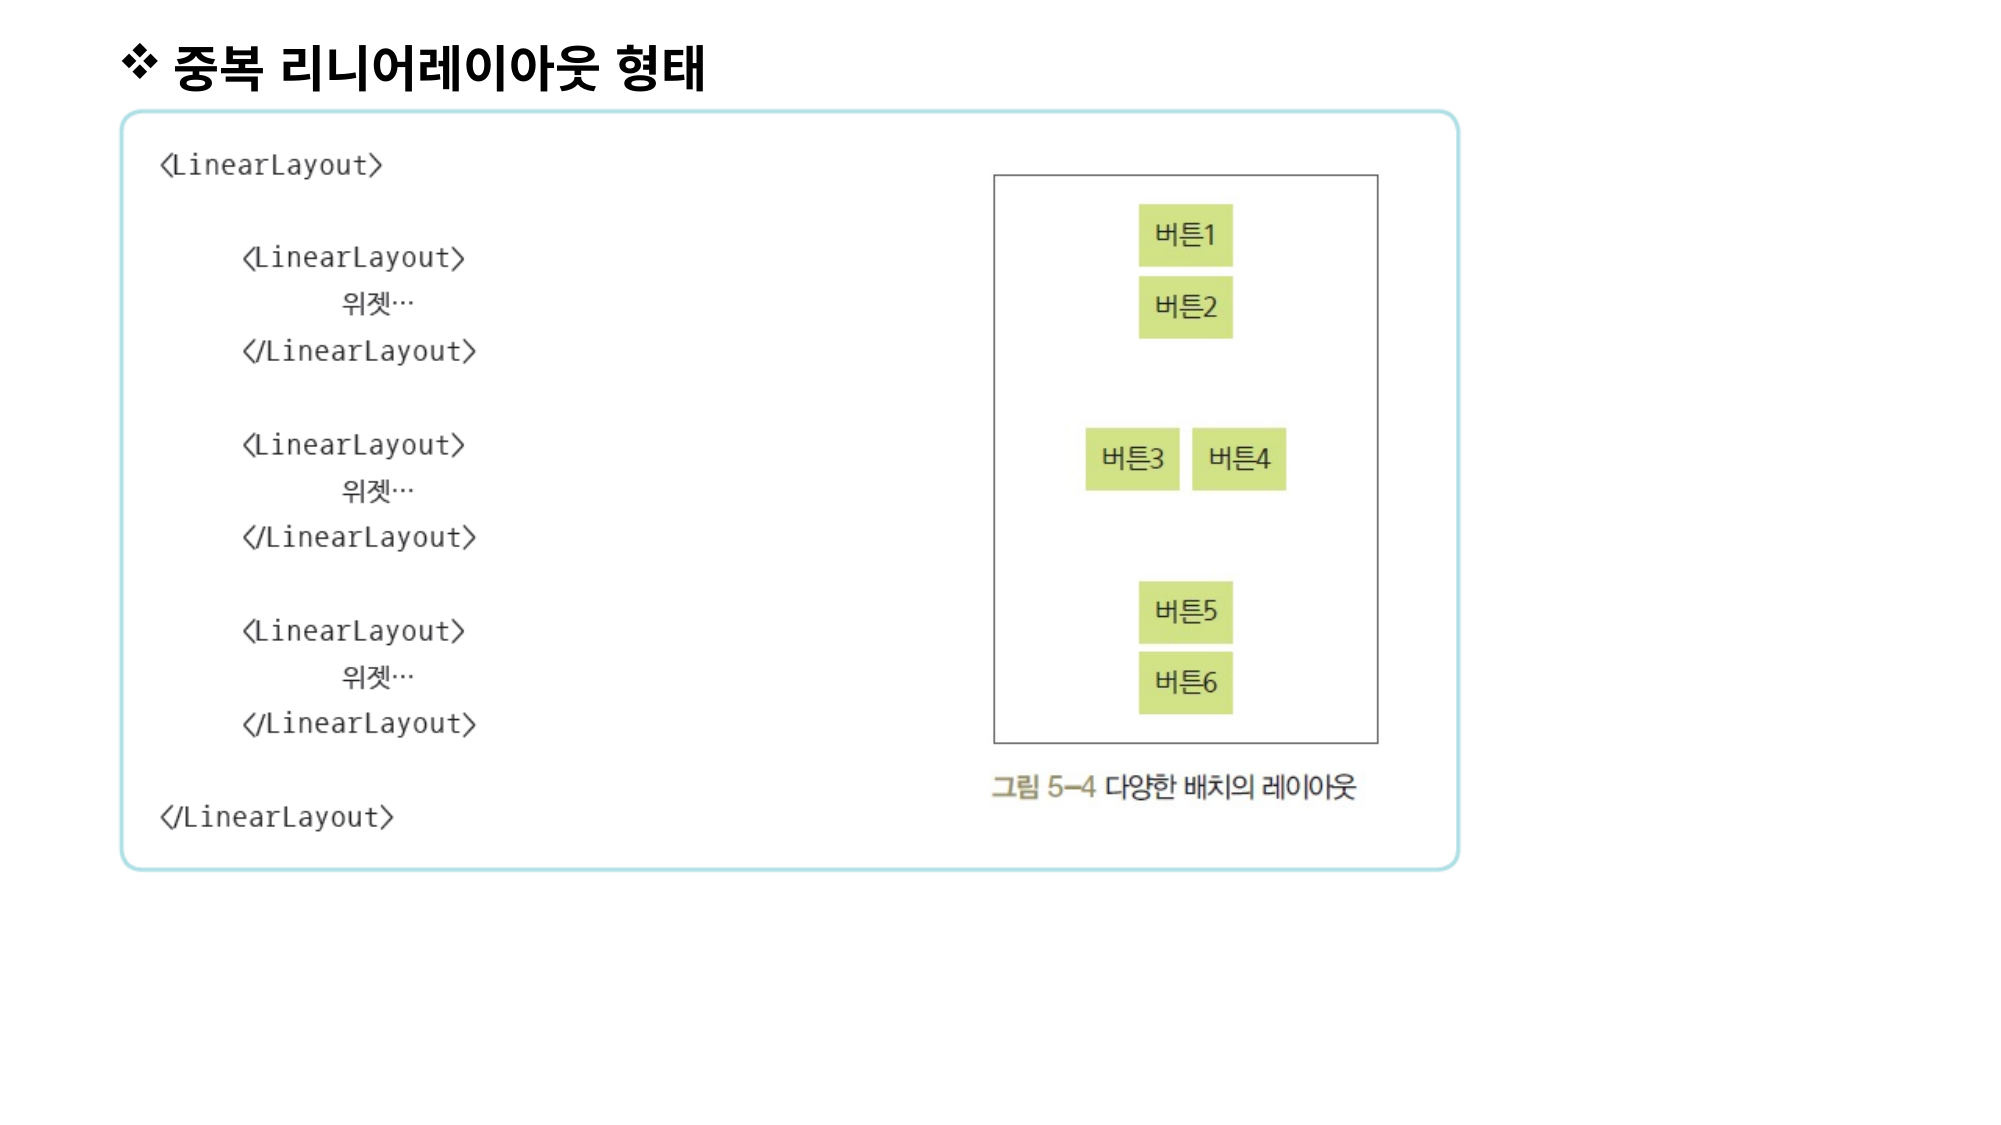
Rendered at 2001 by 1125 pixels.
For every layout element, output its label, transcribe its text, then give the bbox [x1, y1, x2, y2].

text_box 중복 리니어레이아웃 형태 [74, 37, 1545, 824]
picture [114, 103, 1467, 878]
